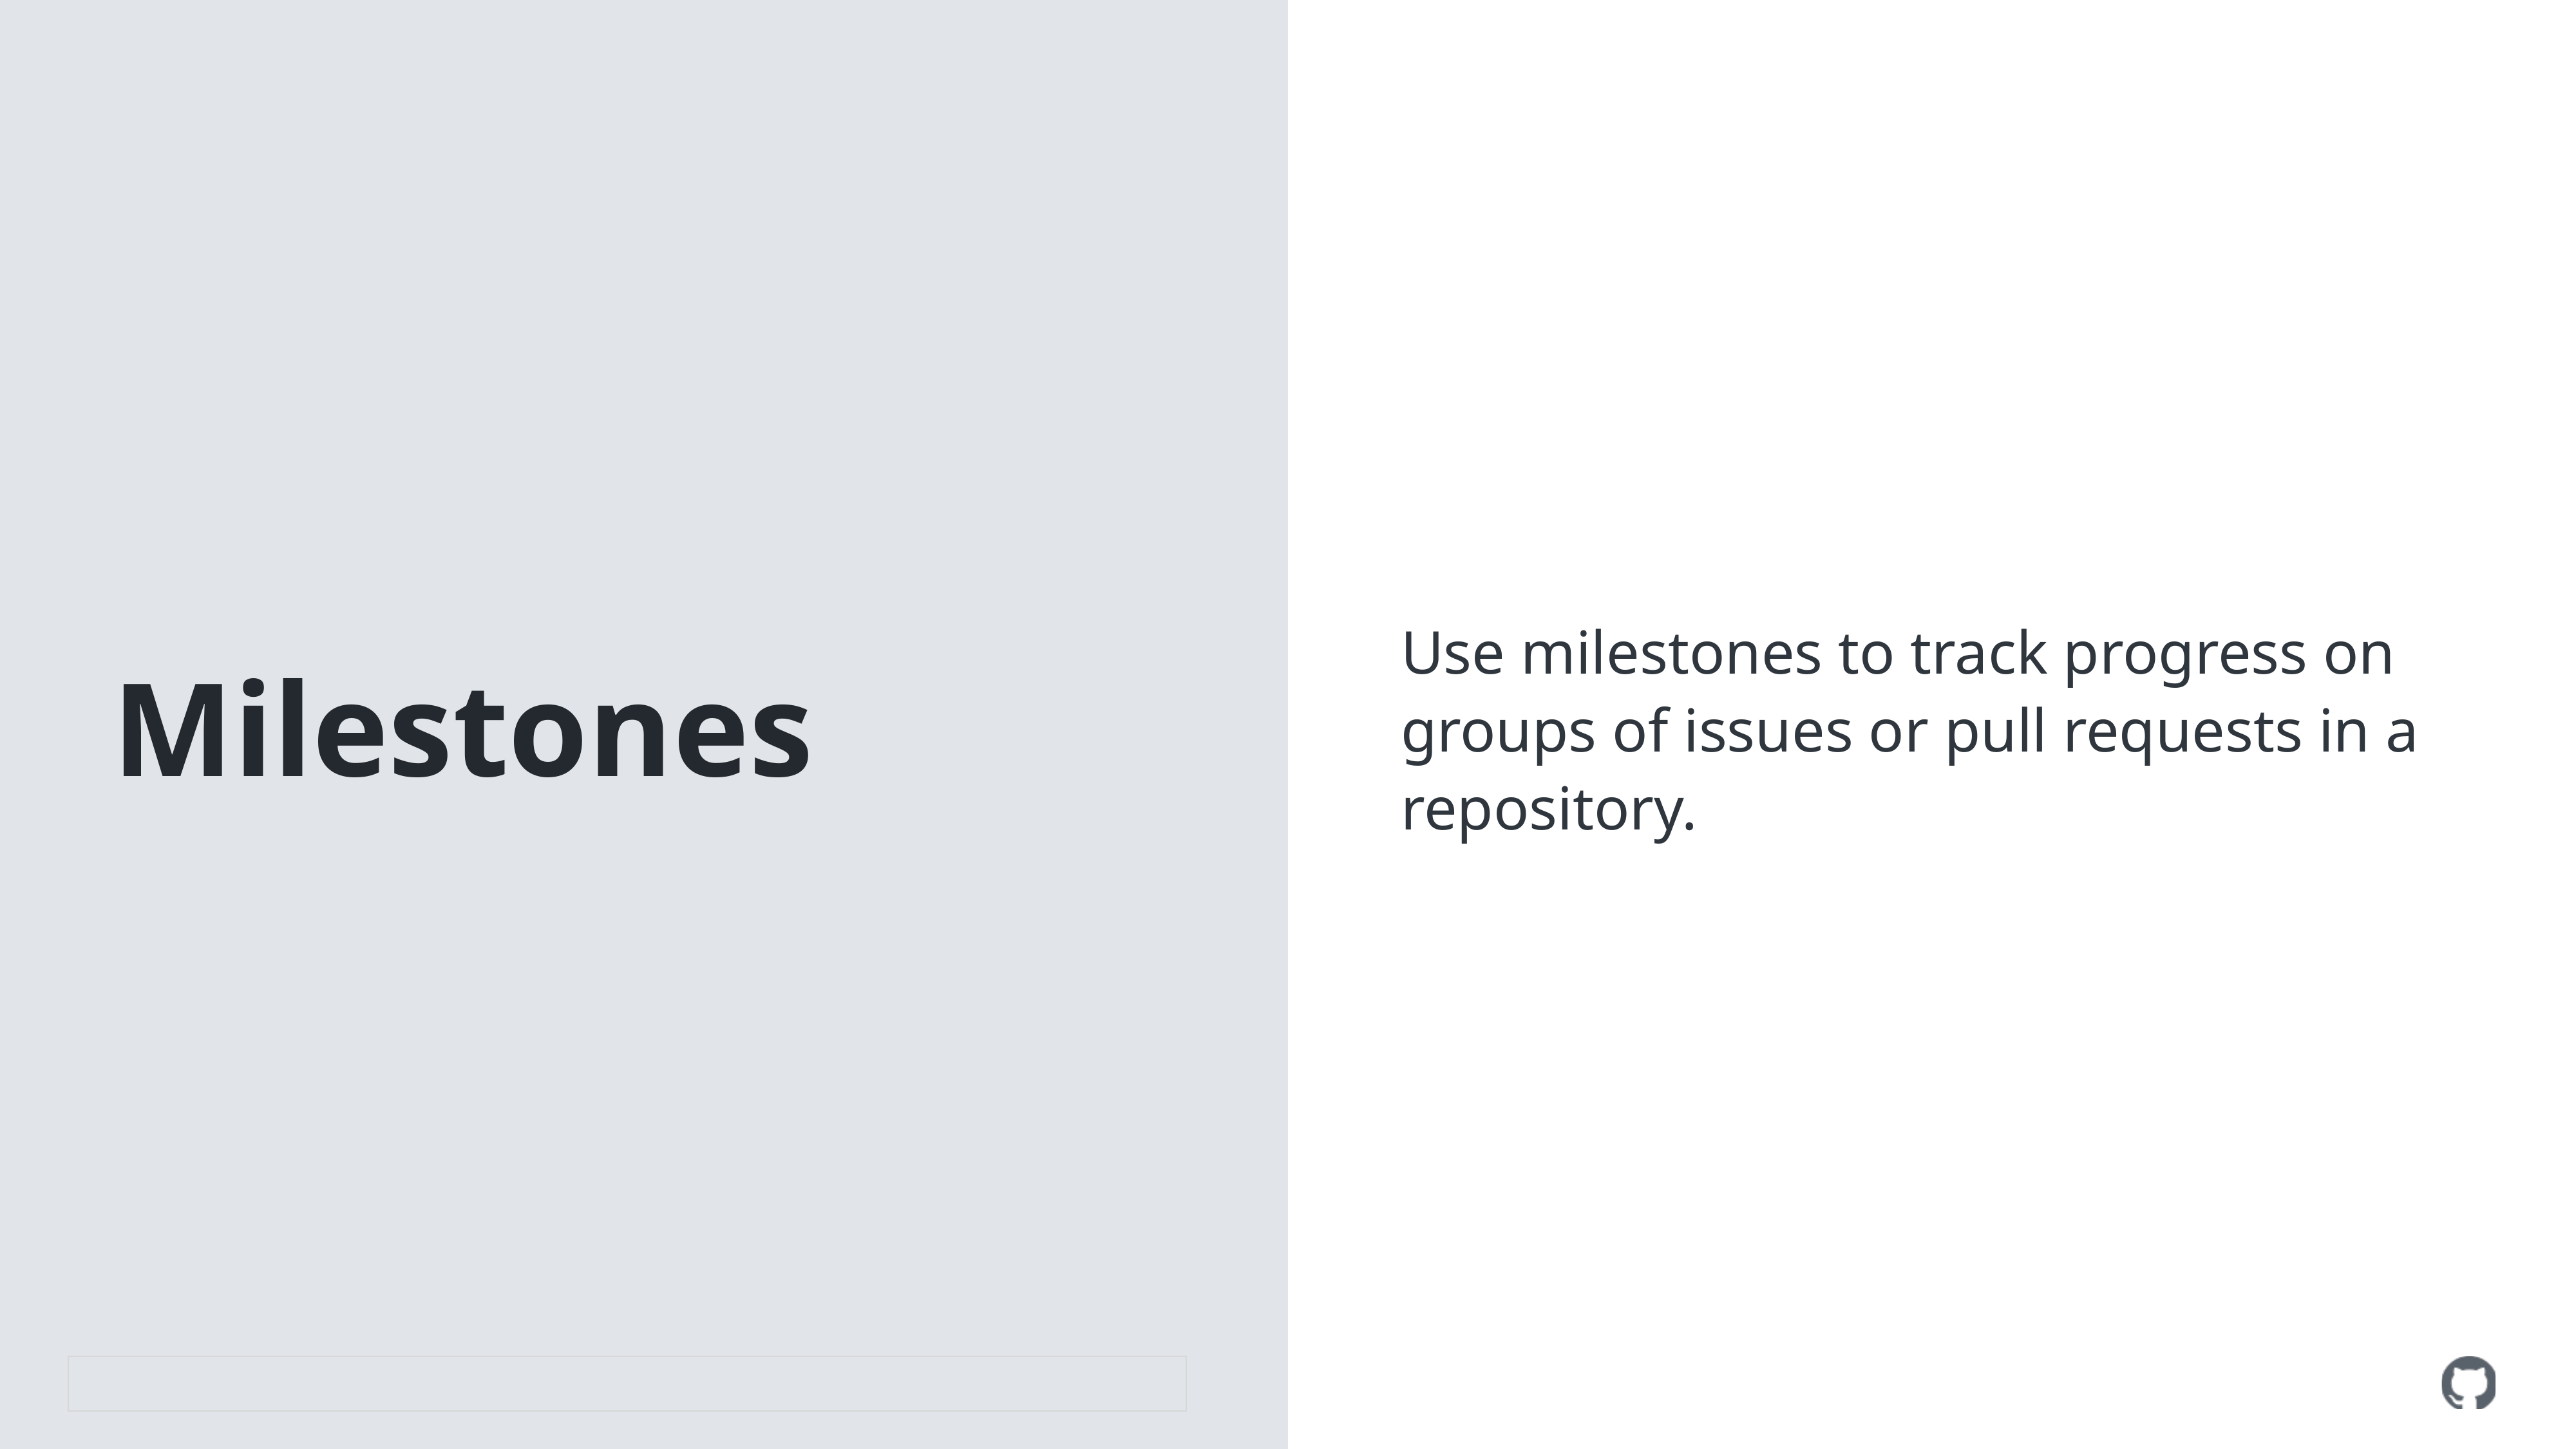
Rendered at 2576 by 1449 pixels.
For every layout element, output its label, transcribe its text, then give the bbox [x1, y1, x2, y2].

list Use milestones to track progress on groups of issues or pull requests in a repository. [1395, 107, 2469, 1342]
title Milestones [107, 107, 1181, 1342]
